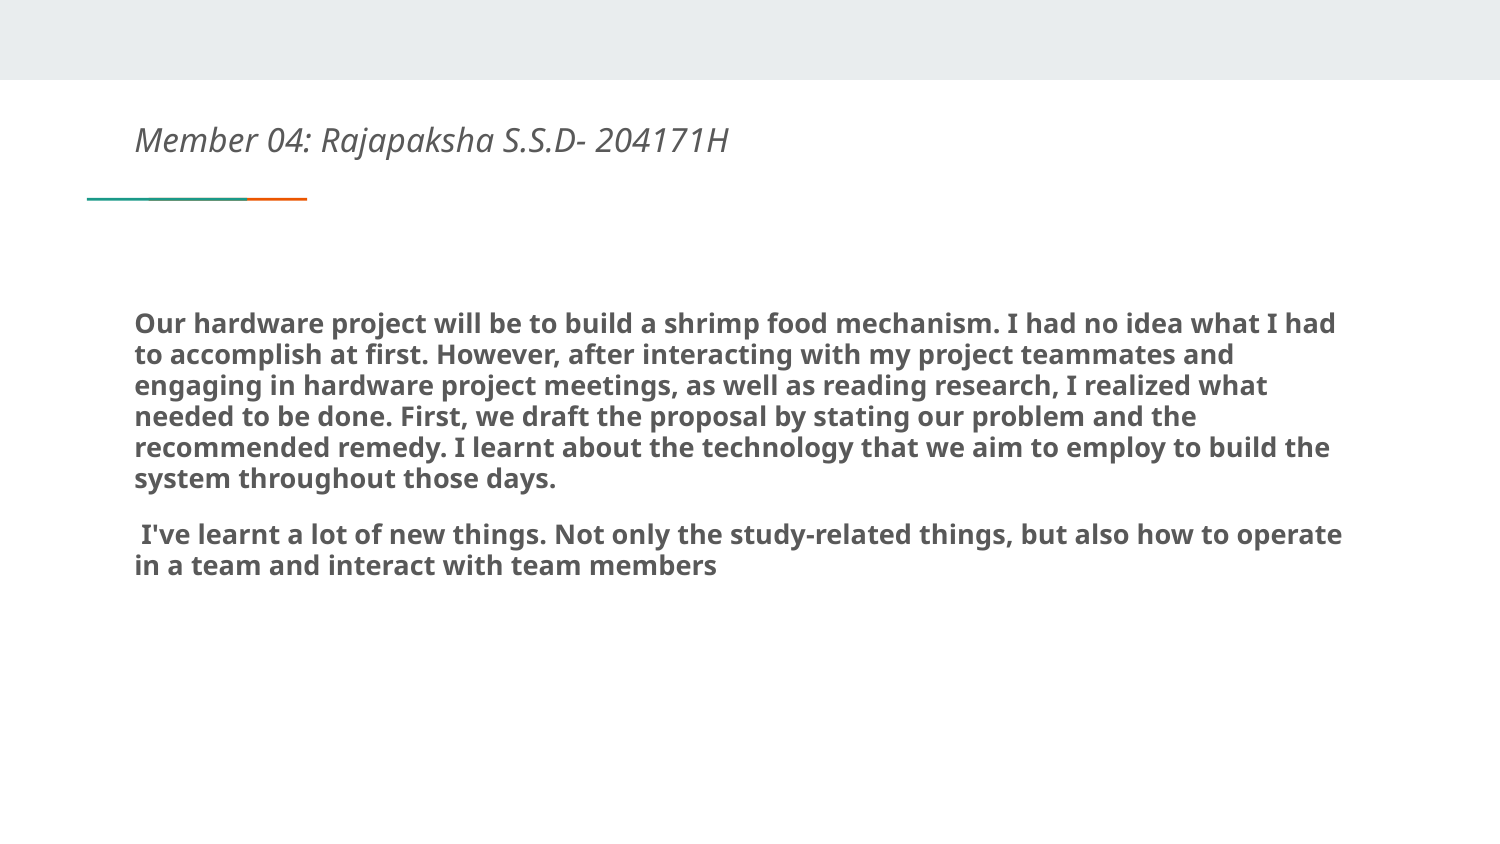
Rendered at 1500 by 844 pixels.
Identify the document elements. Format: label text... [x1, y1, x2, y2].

list Our hardware project will be to build a shrimp food mechanism. I had no idea what I had to accomplish at first. However, after interacting with my project teammates and engaging in hardware project meetings, as well as reading research, I realized what needed to be done. First, we draft the proposal by stating our problem and the recommended remedy. I learnt about the technology that we aim to employ to build the system throughout those days. I've learnt a lot of new things. Not only the study-related things, but also how to operate in a team and interact with team members [119, 236, 1381, 700]
text_box Member 04: Rajapaksha S.S.D- 204171H [119, 107, 822, 198]
